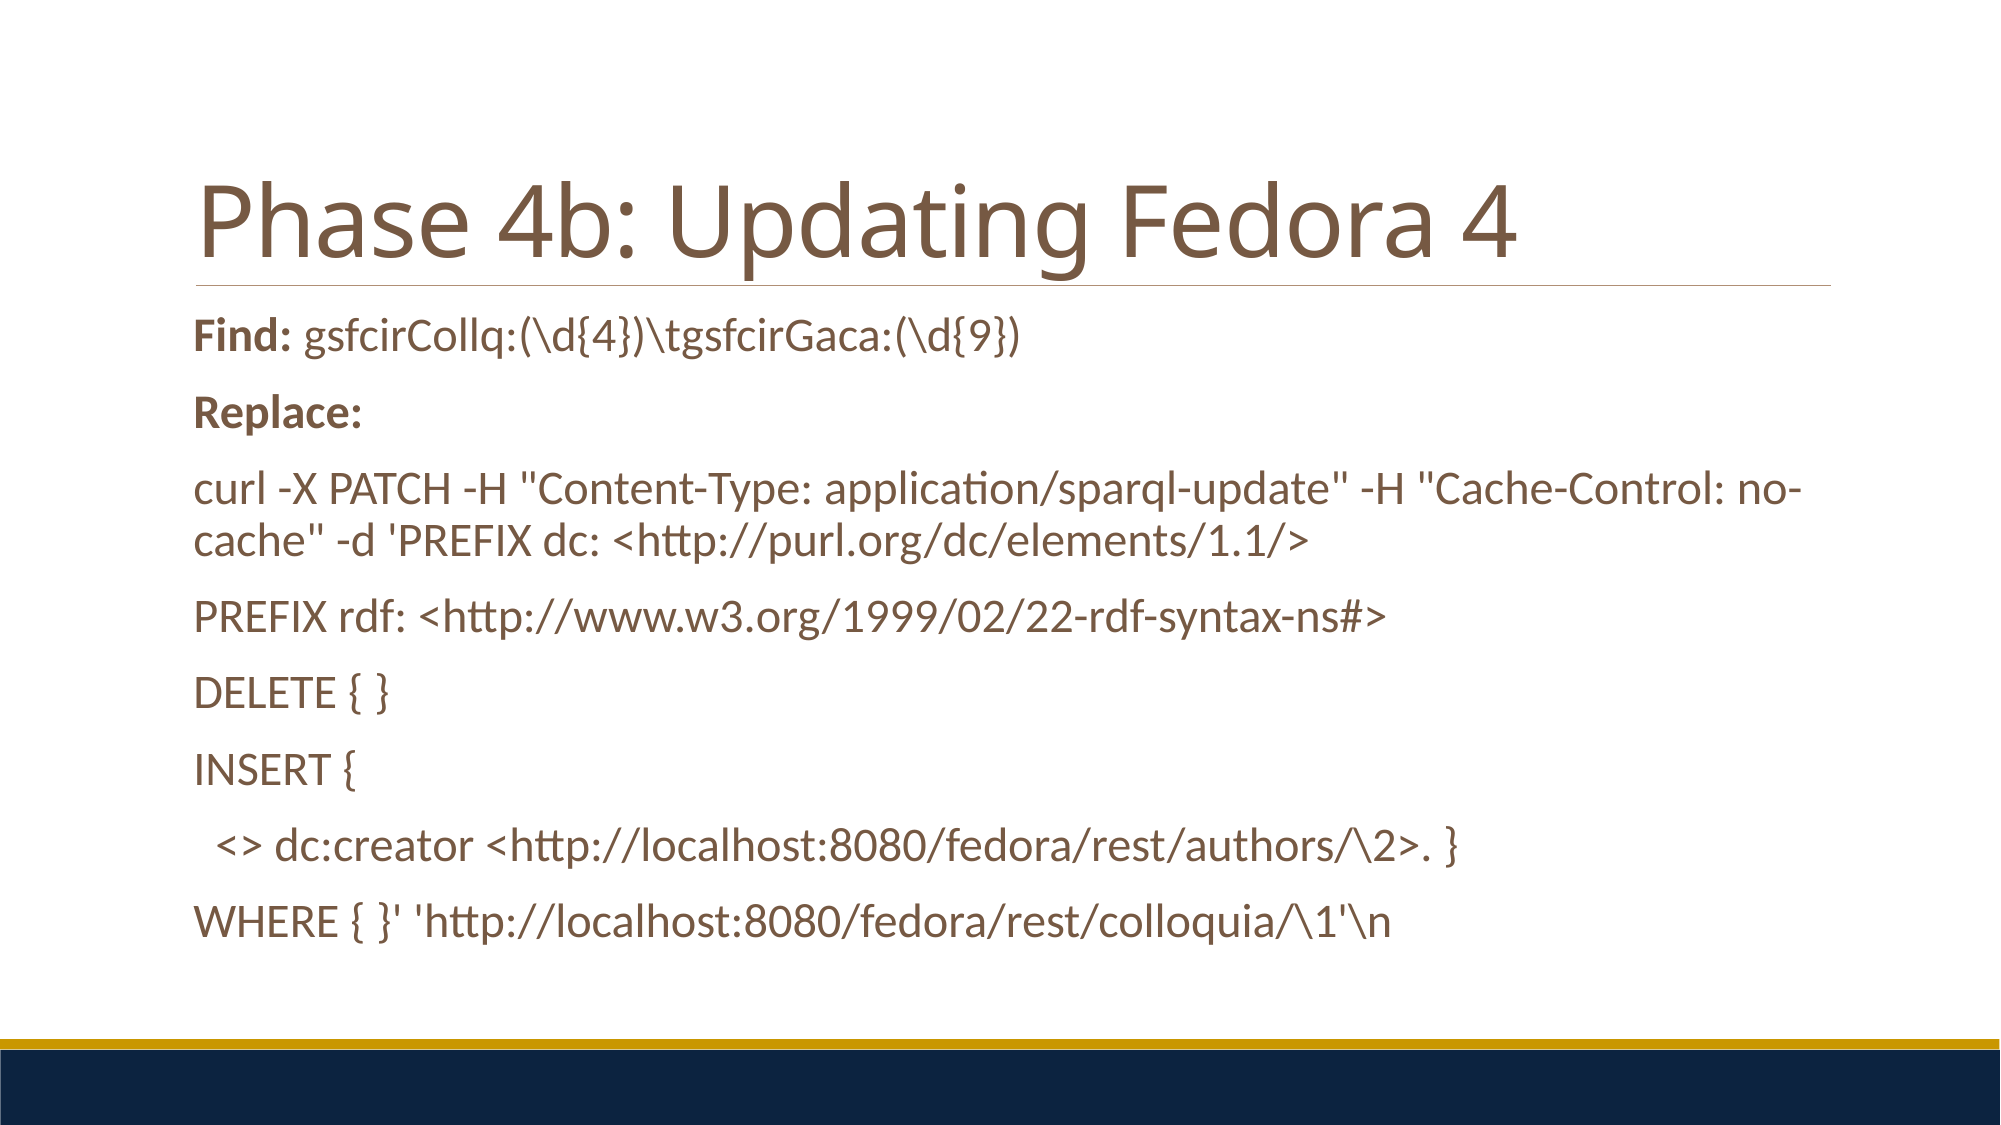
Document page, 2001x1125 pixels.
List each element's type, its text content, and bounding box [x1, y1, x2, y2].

title Phase 4b: Updating Fedora 4 [180, 47, 1830, 285]
list Find: gsfcirCollq:(\d{4})\tgsfcirGaca:(\d{9}) Replace: curl -X PATCH -H "Content-Type: application/sparql-update" -H "Cache-Control: no-cache" -d 'PREFIX dc: <http://purl.org/dc/elements/1.1/> PREFIX rdf: <http://www.w3.org/1999/02/22-rdf-syntax-ns#> DELETE { } INSERT { <> dc:creator <http://localhost:8080/fedora/rest/authors/\2>. } WHERE { }' 'http://localhost:8080/fedora/rest/colloquia/\1'\n [180, 302, 1830, 963]
